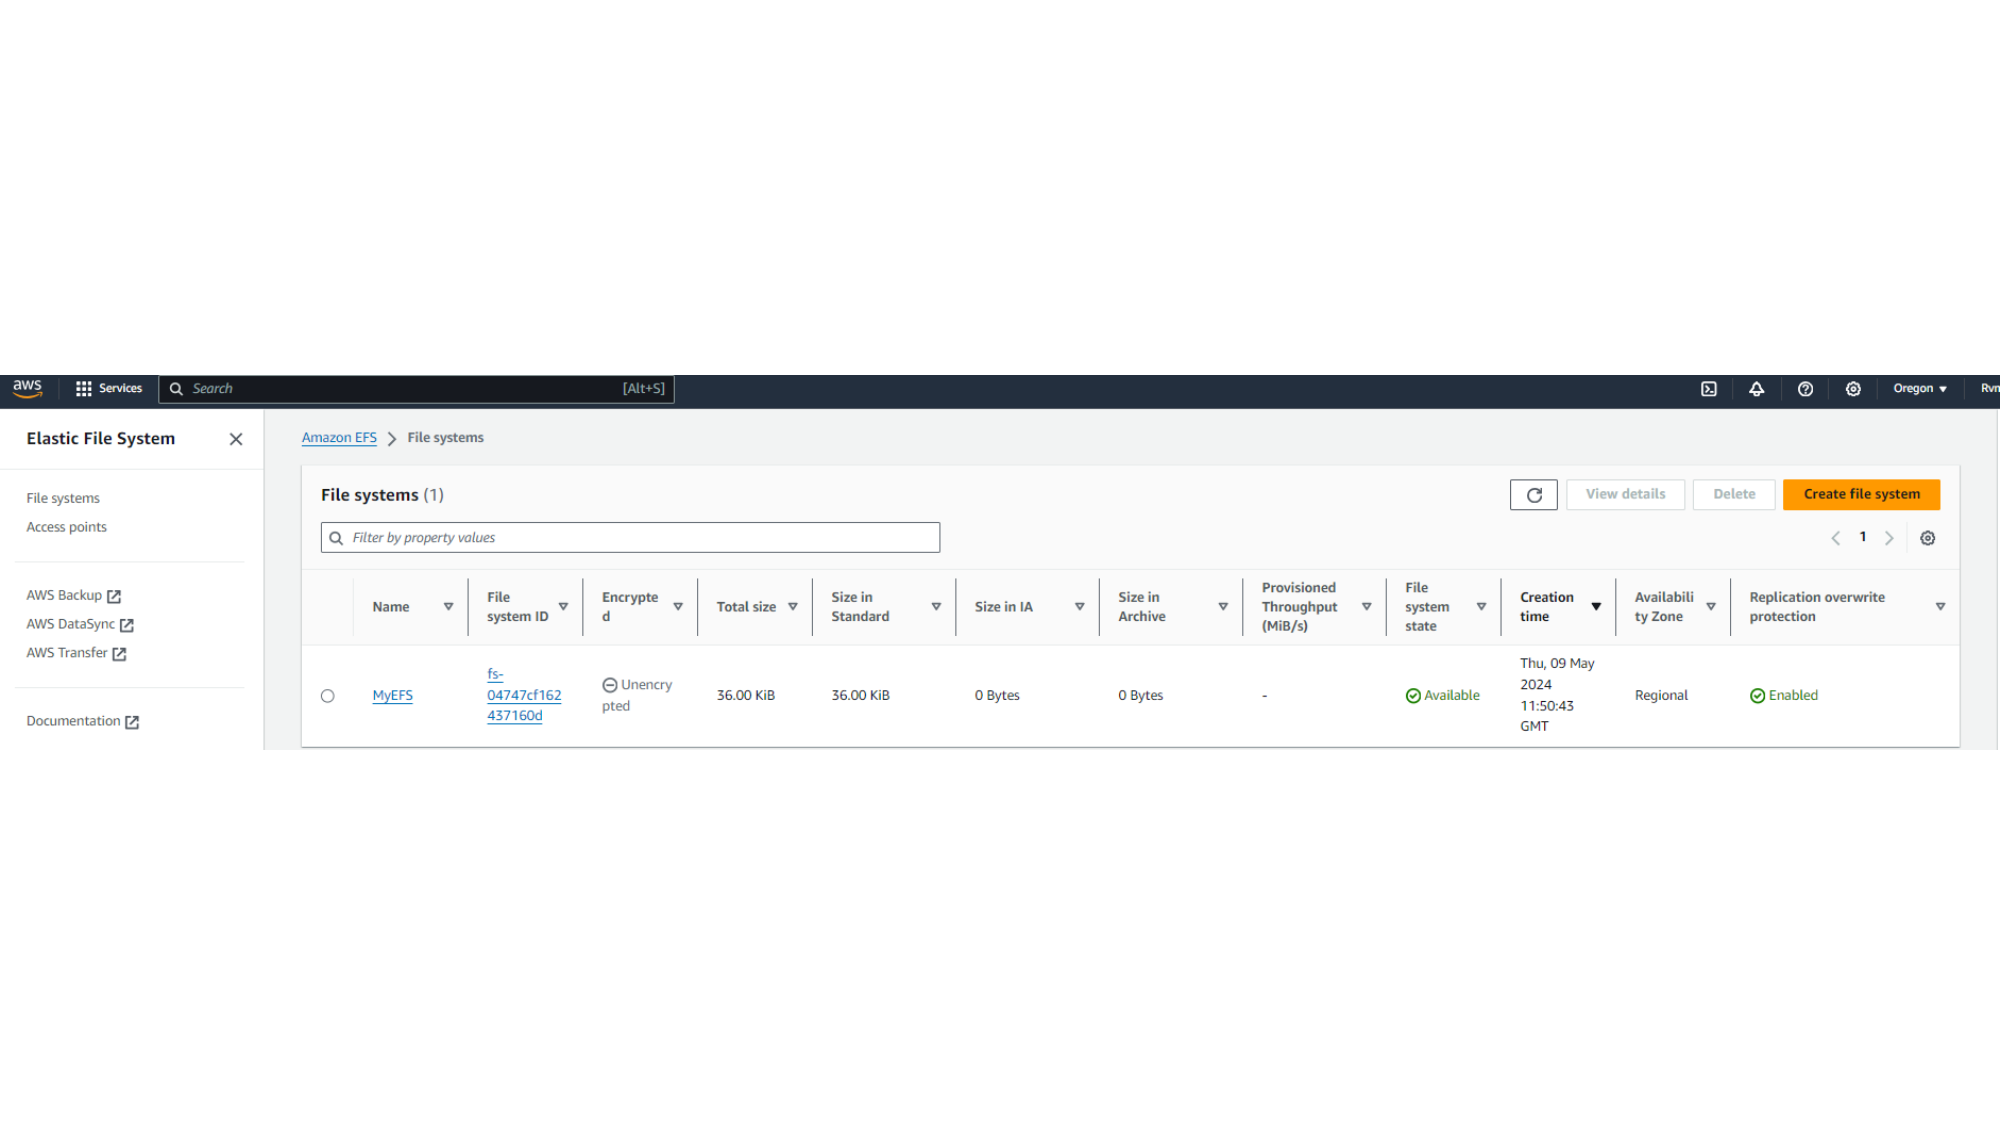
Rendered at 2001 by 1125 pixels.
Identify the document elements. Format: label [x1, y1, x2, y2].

picture [0, 374, 2000, 750]
